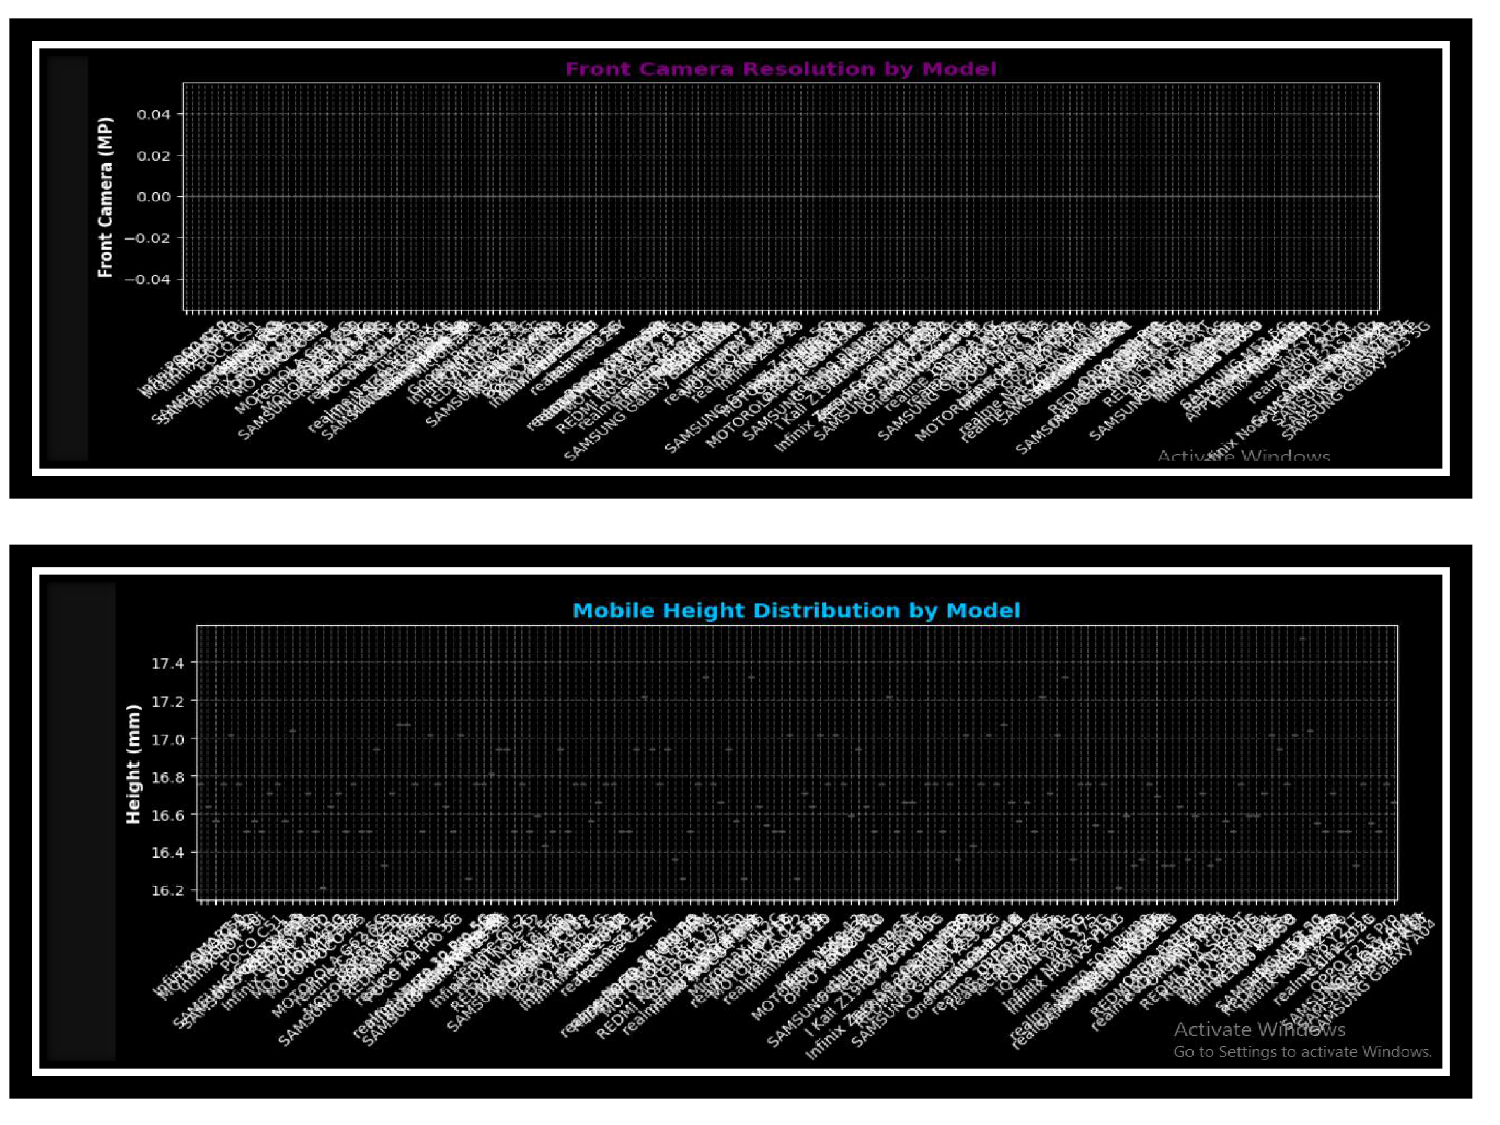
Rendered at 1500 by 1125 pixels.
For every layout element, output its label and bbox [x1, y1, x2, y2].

text_box [9, 18, 1473, 499]
text_box [9, 544, 1473, 1099]
picture [46, 581, 1436, 1062]
picture [46, 55, 1436, 462]
